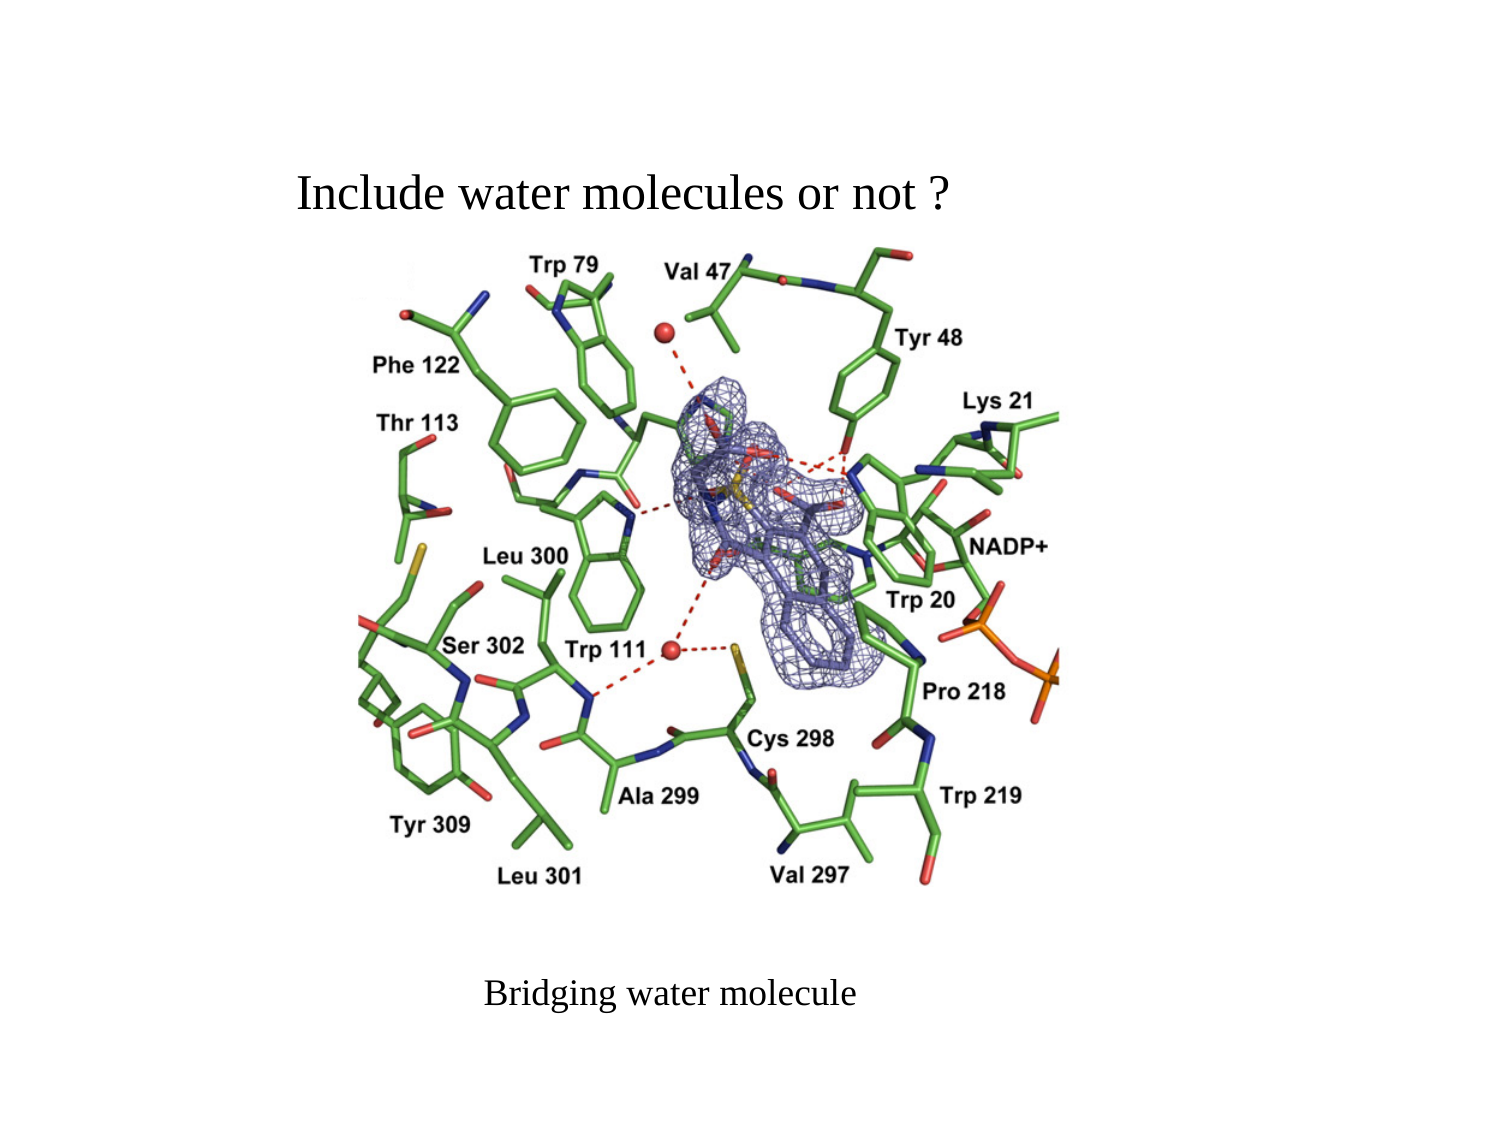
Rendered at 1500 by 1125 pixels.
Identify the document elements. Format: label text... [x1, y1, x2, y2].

text_box Bridging water molecule [468, 960, 1055, 1021]
picture [351, 245, 1091, 917]
text_box Include water molecules or not ? [281, 152, 1161, 228]
